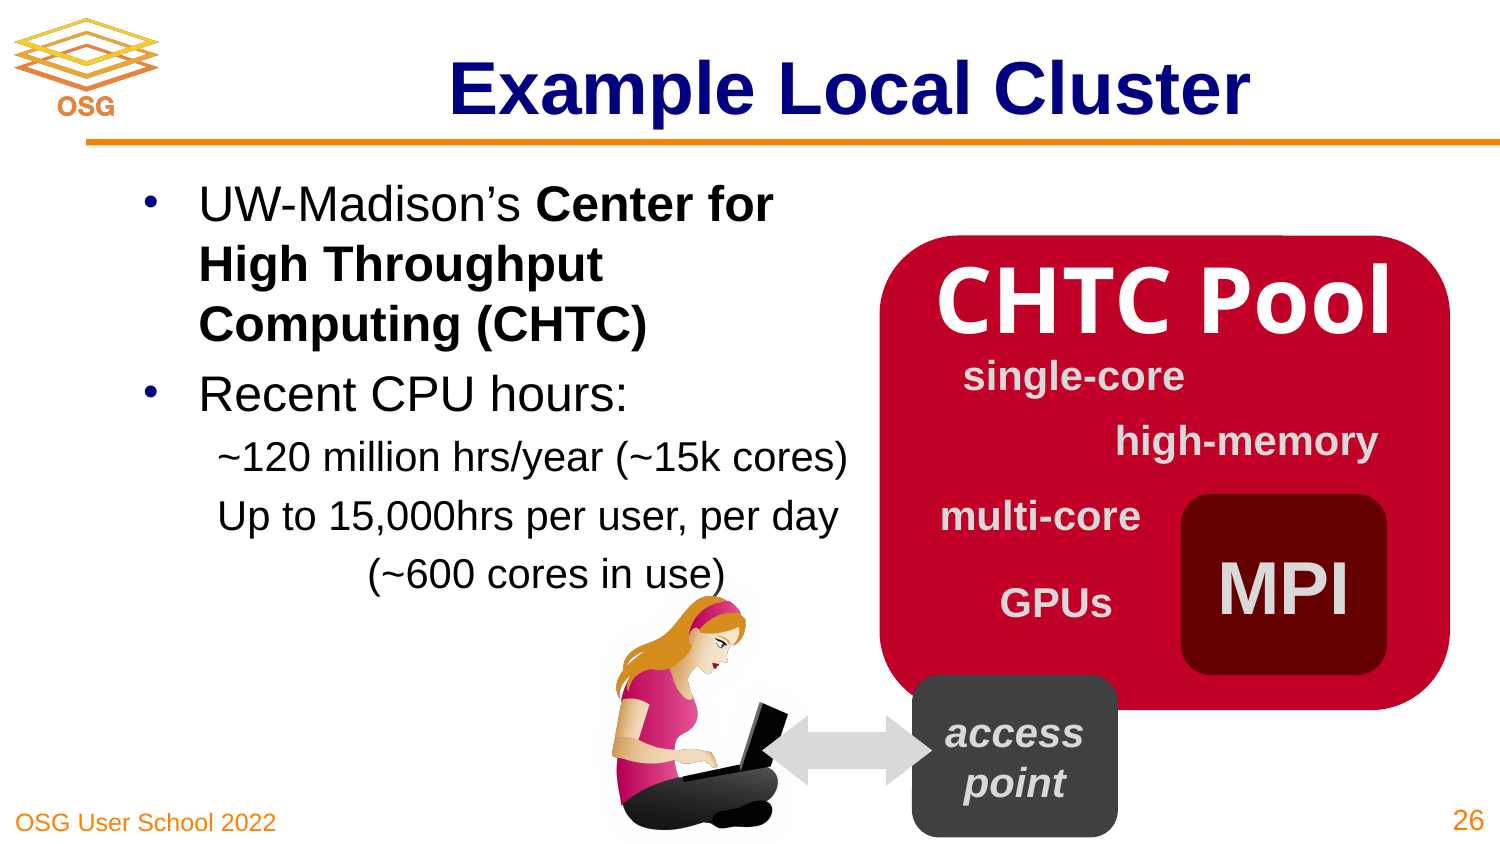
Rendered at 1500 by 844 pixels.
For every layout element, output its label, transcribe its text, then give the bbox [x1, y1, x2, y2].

text_box high-memory [1100, 406, 1425, 471]
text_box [597, 581, 802, 741]
text_box [877, 296, 1453, 713]
text_box GPUs [984, 568, 1150, 634]
title Example Local Cluster [201, 14, 1500, 155]
slide_number 26 [1430, 787, 1500, 844]
text_box access point [909, 673, 1120, 840]
slide_number 43 [602, 586, 797, 741]
text_box CHTC Pool [879, 234, 1450, 359]
text_box multi-core [924, 481, 1216, 546]
text_box MPI [1178, 491, 1389, 678]
slide_number 52 [606, 590, 793, 741]
picture [612, 596, 788, 830]
text_box single-core [947, 340, 1213, 406]
text_box [792, 713, 935, 788]
list UW-Madison’s Center for High Throughput Computing (CHTC) Recent CPU hours: ~120 million hrs/year (~15k cores) Up to 15,000hrs per user, per day (~600 cores in use) [127, 164, 880, 741]
picture [14, 18, 159, 116]
